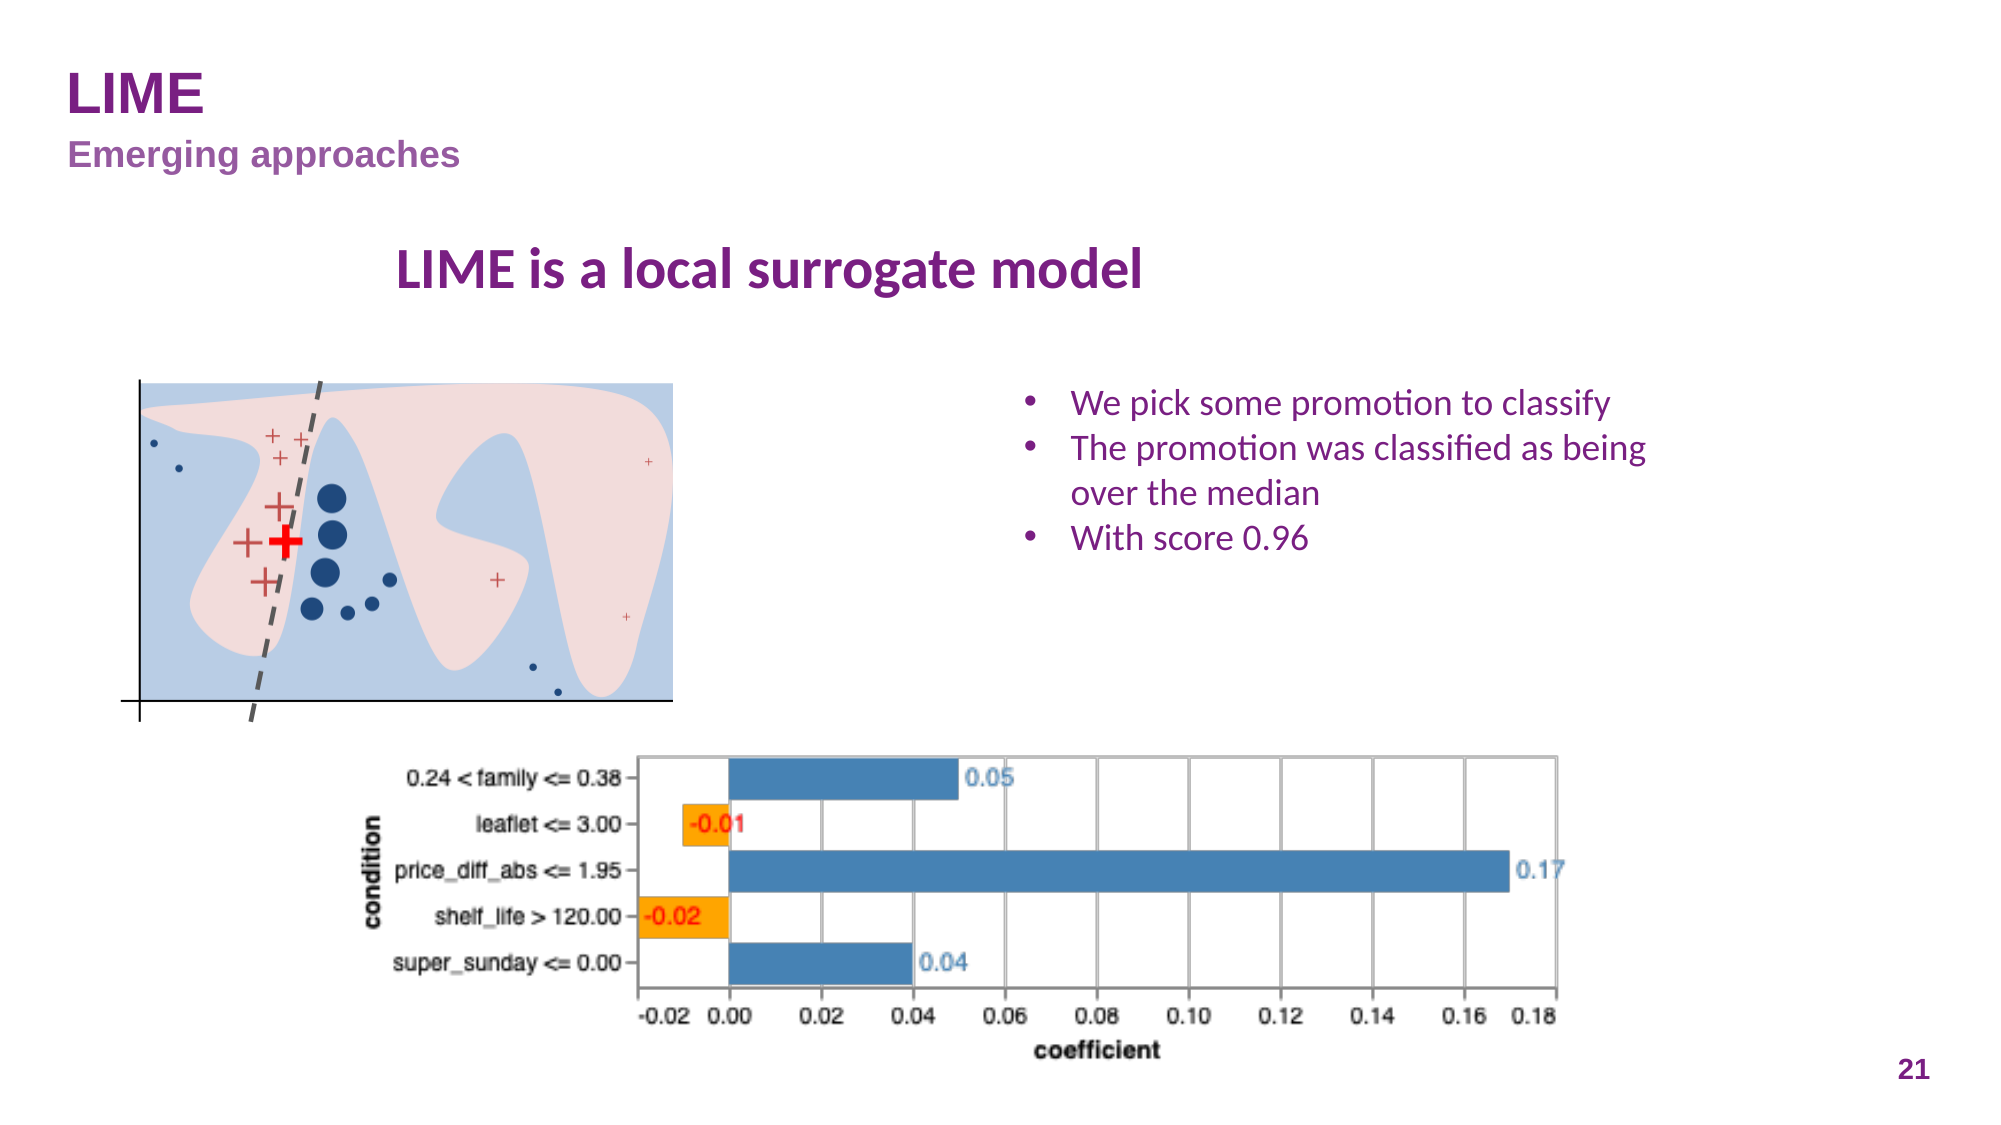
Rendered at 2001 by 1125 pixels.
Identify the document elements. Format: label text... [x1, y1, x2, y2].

picture [345, 745, 1579, 1073]
picture [119, 378, 673, 723]
text_box We pick some promotion to classify The promotion was classified as being over the median With score 0.96 [1023, 378, 1662, 694]
title LIME [66, 43, 1929, 126]
slide_number 21 [1897, 1053, 1953, 1086]
subtitle Emerging approaches [67, 121, 1929, 192]
text_box LIME is a local surrogate model [396, 230, 1272, 340]
